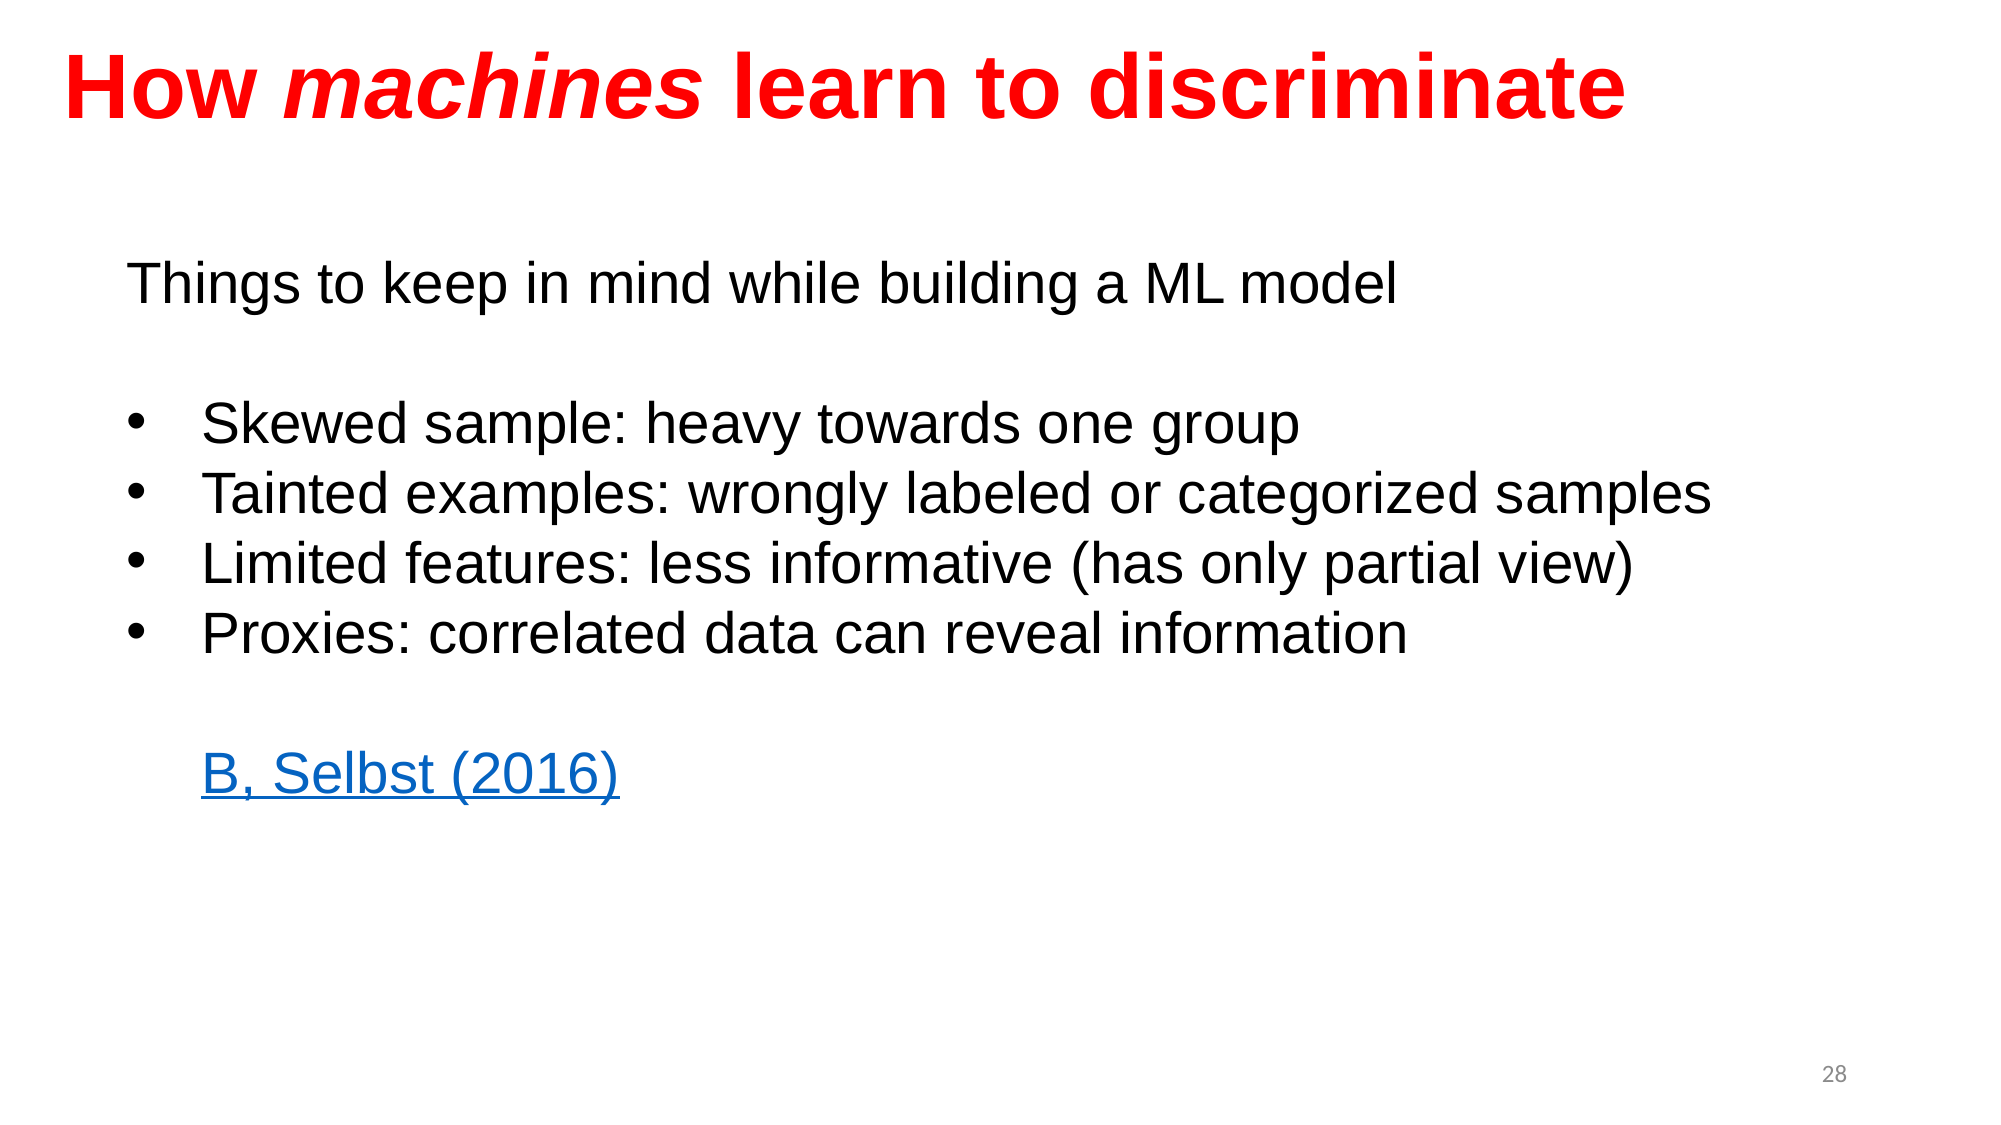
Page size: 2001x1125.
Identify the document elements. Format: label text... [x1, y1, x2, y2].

title How machines learn to discriminate [48, 27, 1774, 150]
text_box Things to keep in mind while building a ML model Skewed sample: heavy towards one group Tainted examples: wrongly labeled or categorized samples Limited features: less informative (has only partial view) Proxies: correlated data can reveal information B, Selbst (2016) [111, 237, 1863, 813]
slide_number 28 [1412, 1042, 1863, 1103]
